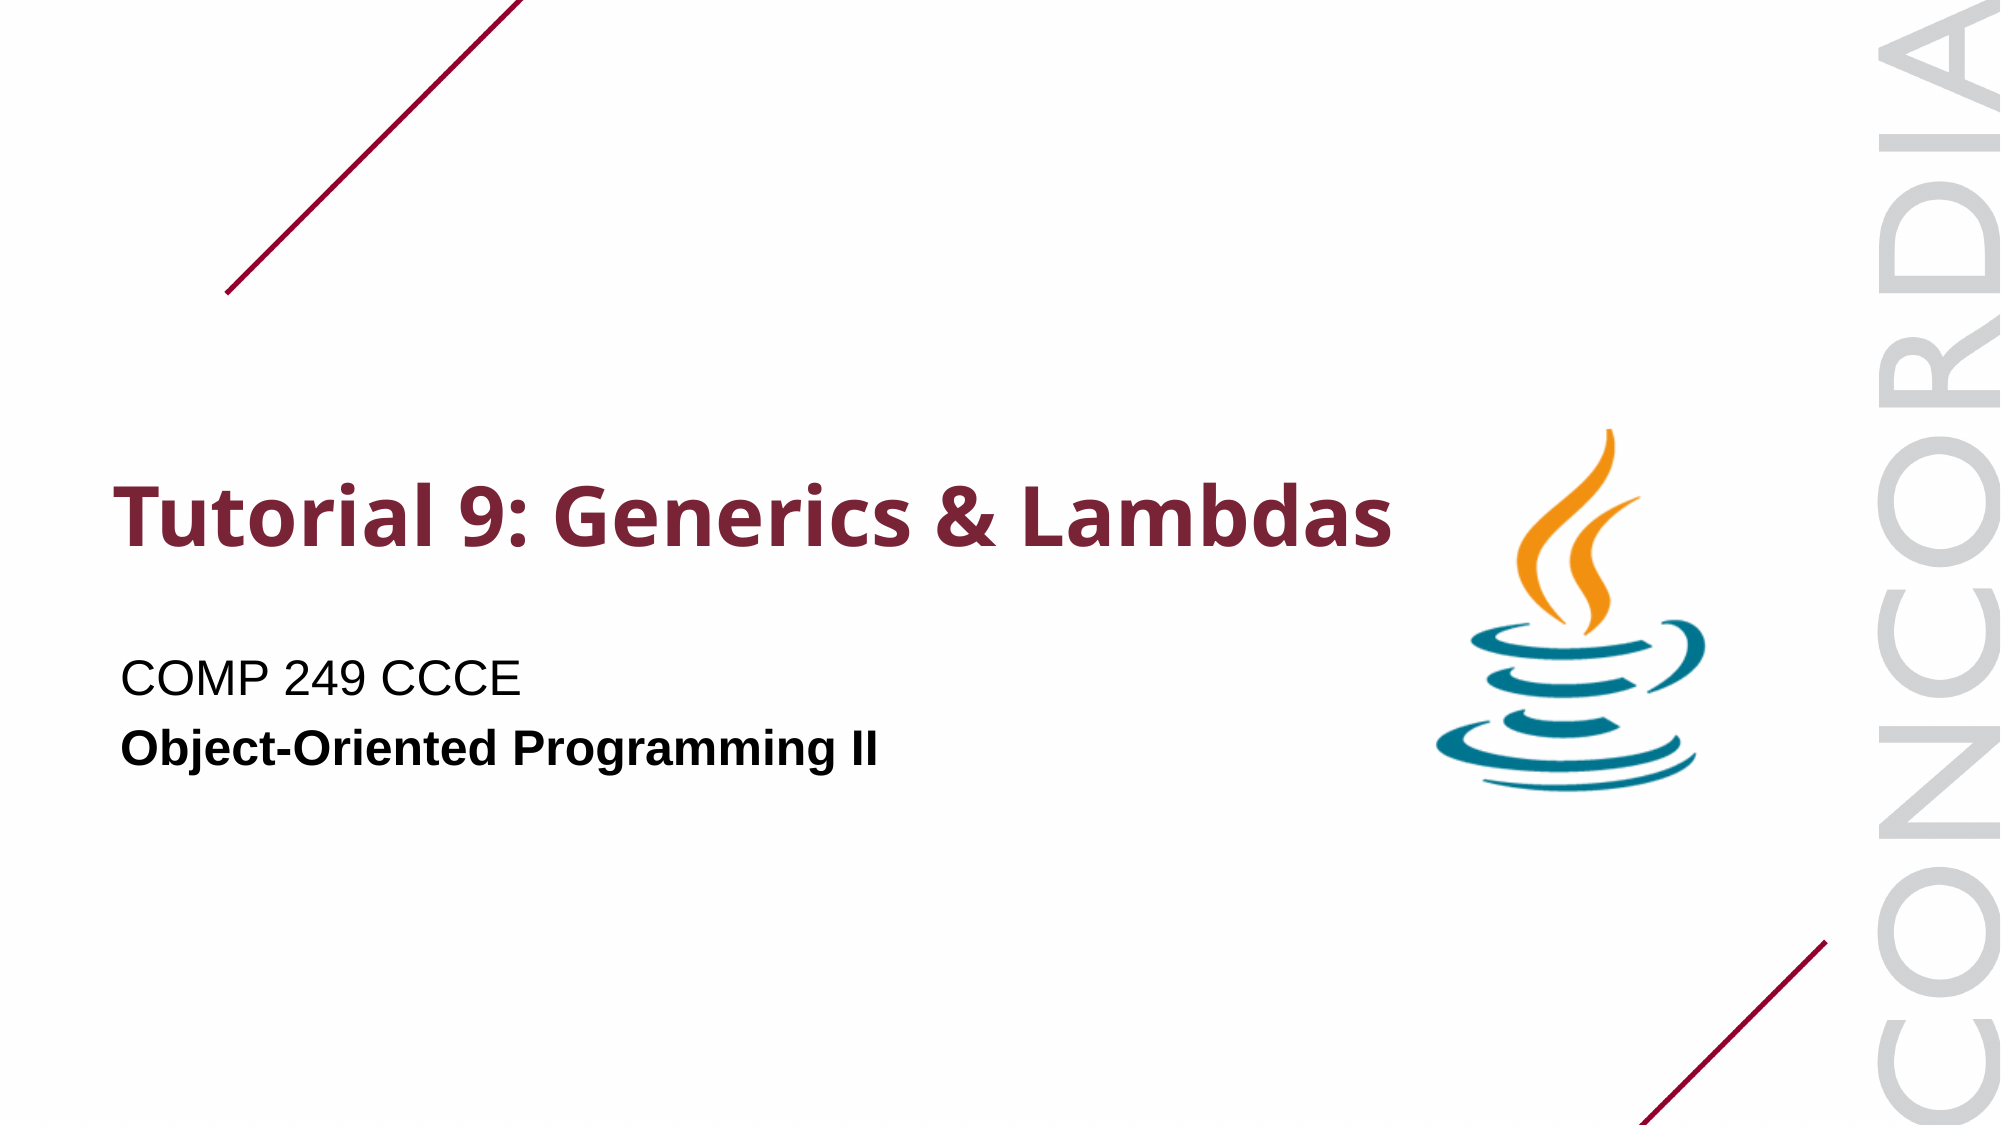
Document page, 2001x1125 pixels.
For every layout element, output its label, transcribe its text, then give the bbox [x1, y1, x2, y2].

picture [0, 0, 2001, 1125]
title Tutorial 9: Generics & Lambdas [112, 365, 1322, 661]
subtitle COMP 249 CCCE Object-Oriented Programming II [120, 637, 1319, 764]
